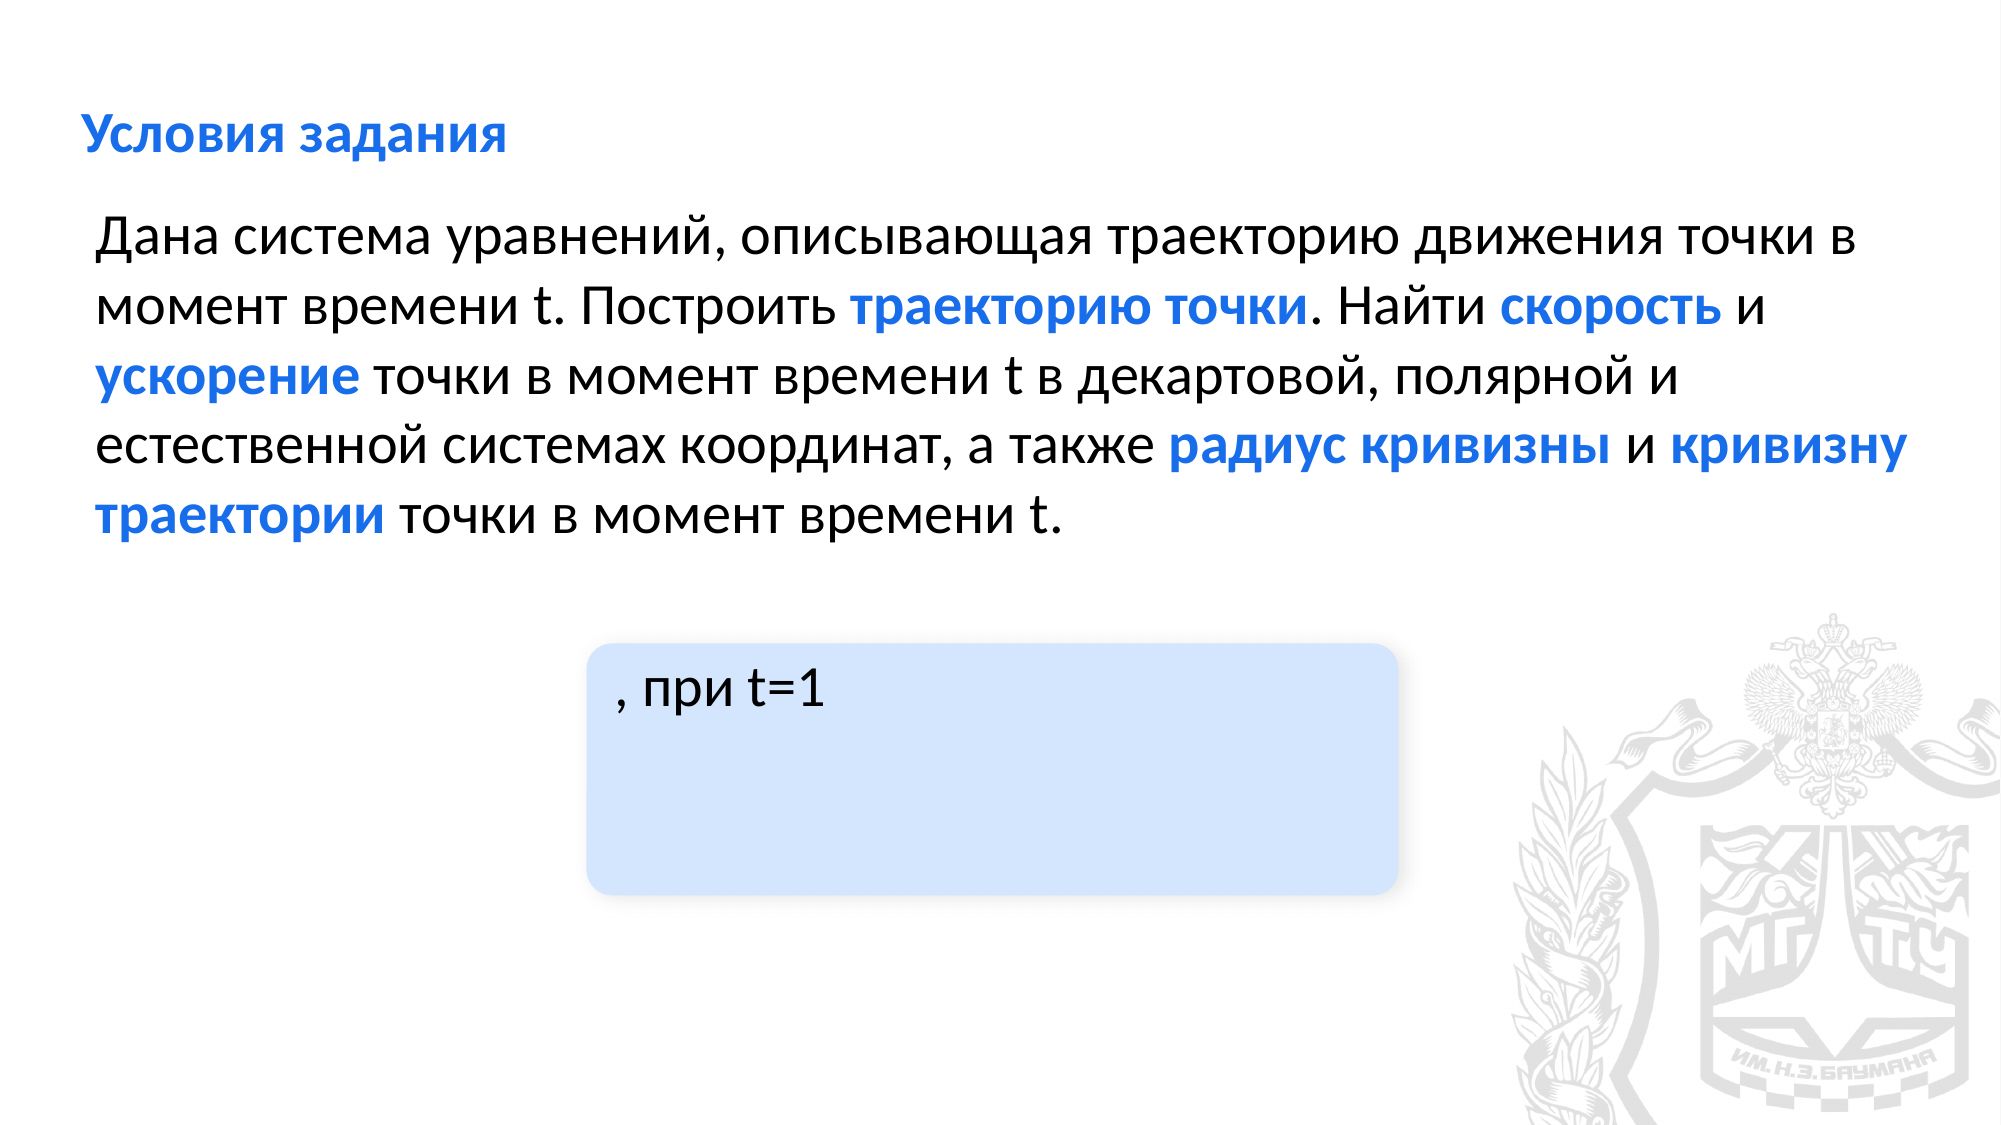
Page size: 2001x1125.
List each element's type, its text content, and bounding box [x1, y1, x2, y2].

text_box Дана система уравнений, описывающая траекторию движения точки в момент времени t. Построить траекторию точки. Найти скорость и ускорение точки в момент времени t в декартовой, полярной и естественной системах координат, а также радиус кривизны и кривизну траектории точки в момент времени t. [81, 188, 1942, 553]
picture [0, 0, 2001, 1125]
text_box Условия задания [81, 83, 1904, 165]
text_box [586, 643, 1399, 896]
